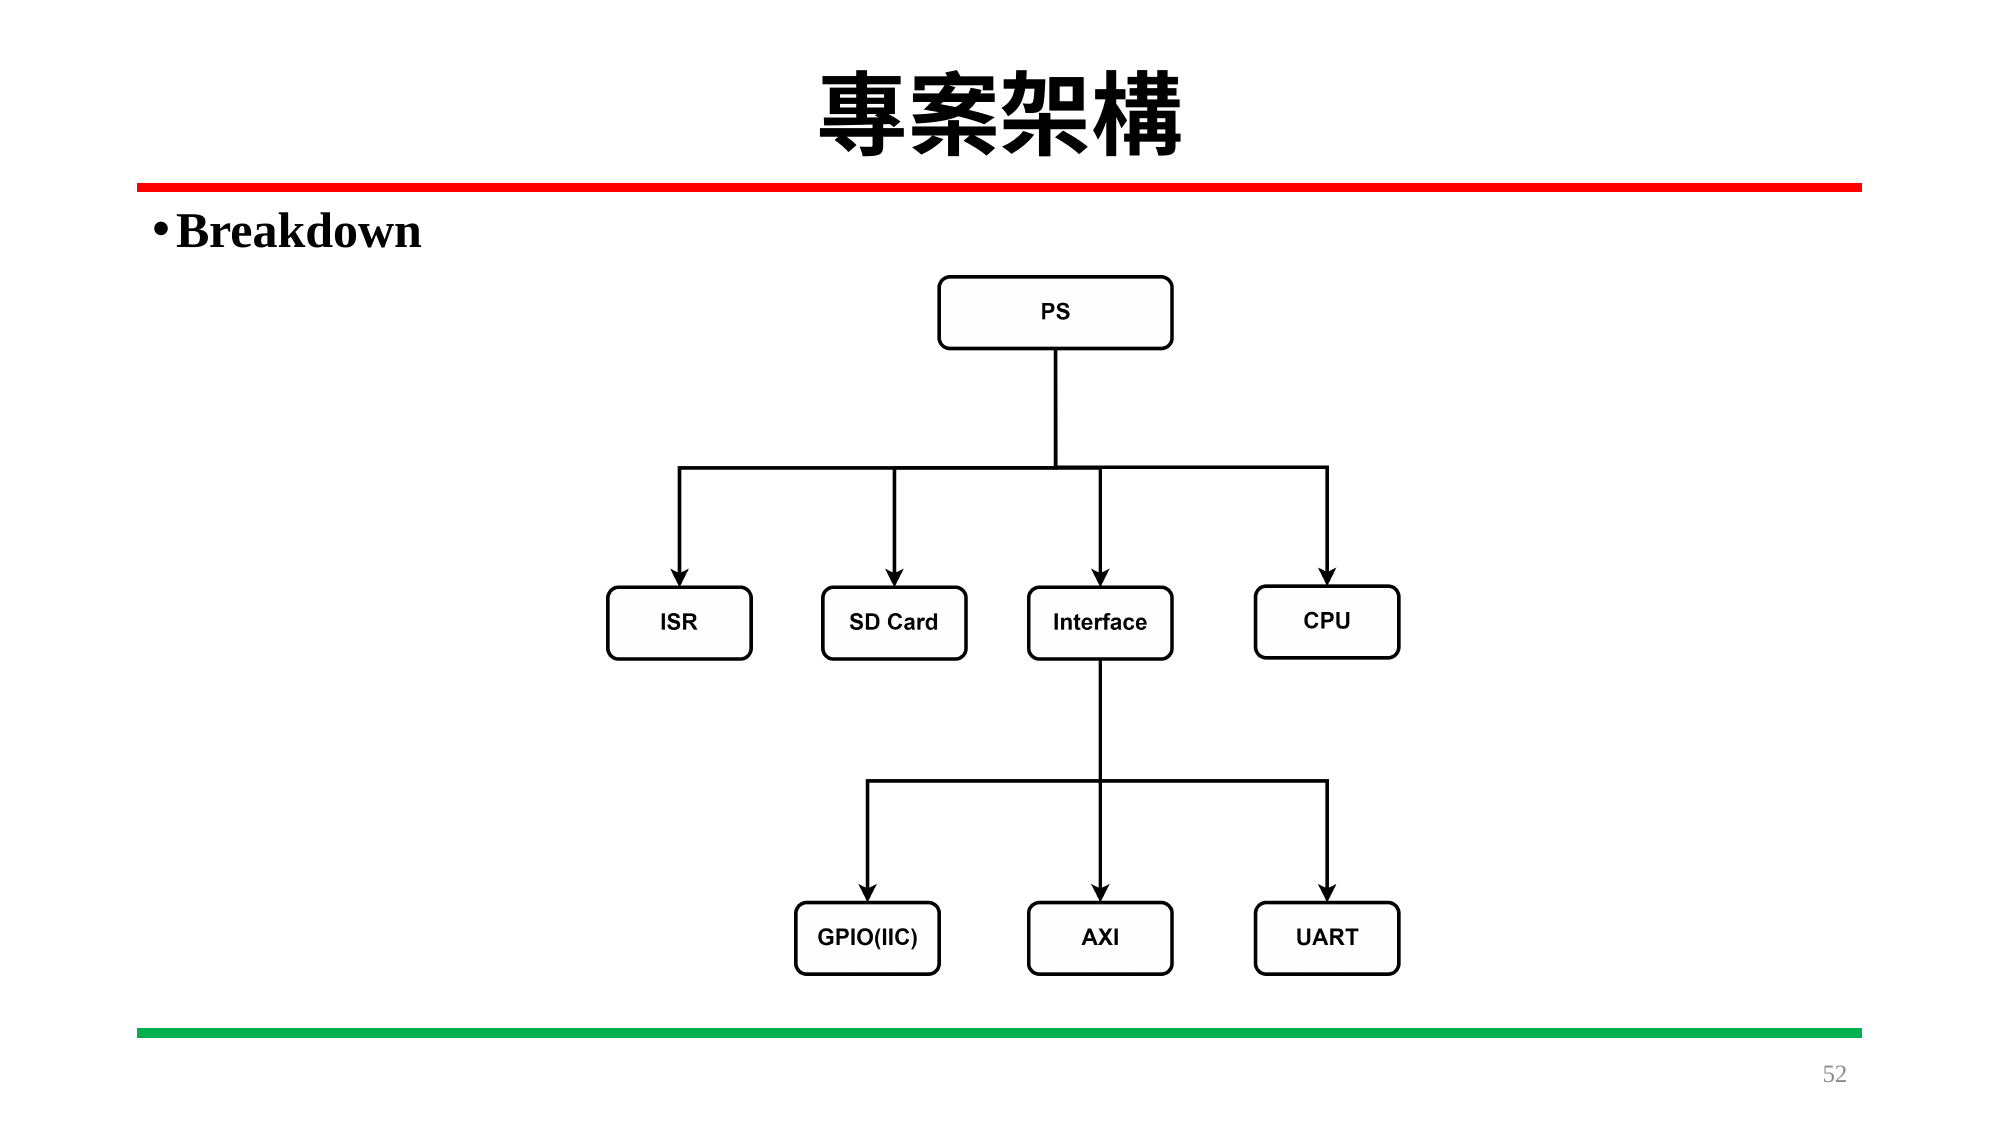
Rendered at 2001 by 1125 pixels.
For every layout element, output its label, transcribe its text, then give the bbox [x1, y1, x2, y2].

slide_number 52 [1412, 1042, 1863, 1103]
list Breakdown [137, 197, 1863, 1024]
title 專案架構 [137, 59, 1863, 178]
picture [594, 263, 1413, 989]
